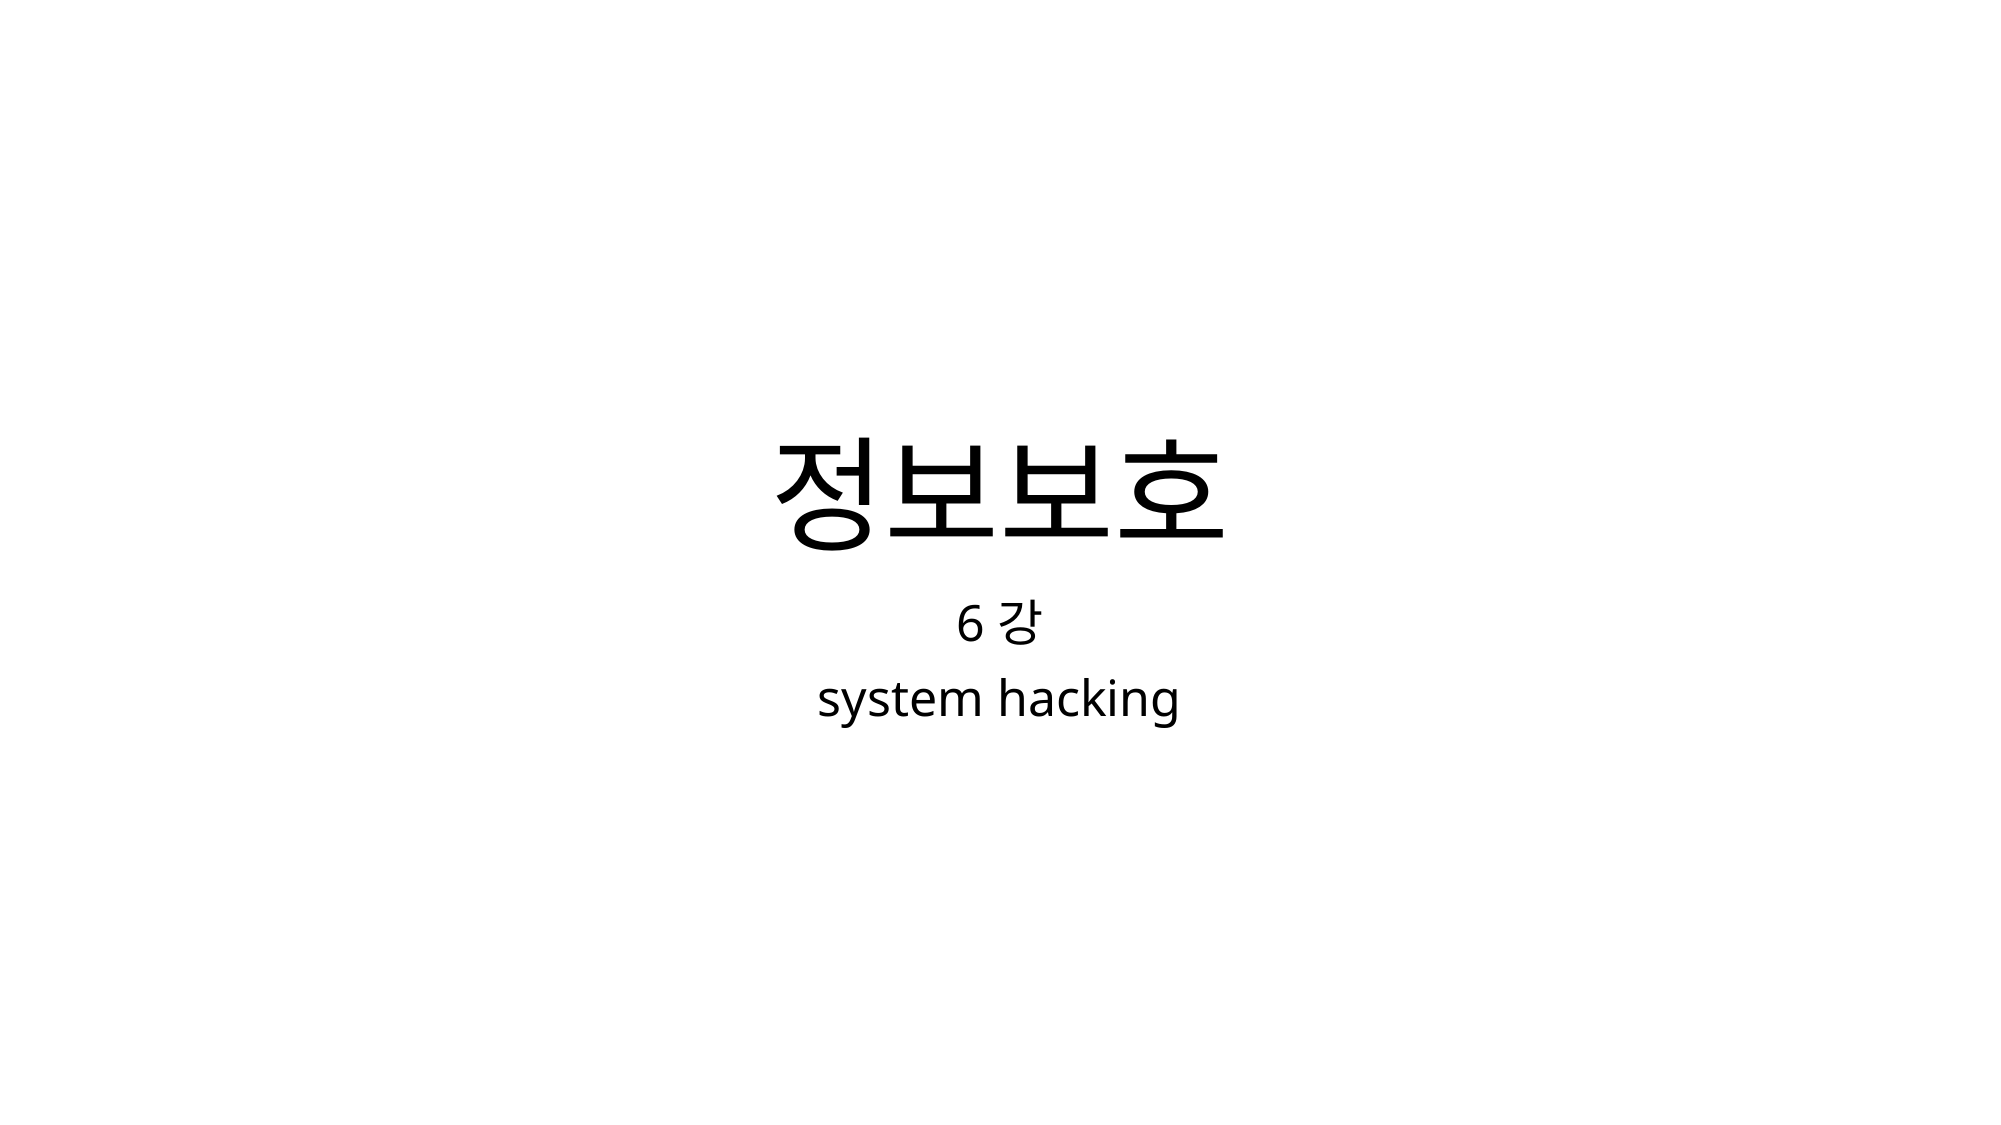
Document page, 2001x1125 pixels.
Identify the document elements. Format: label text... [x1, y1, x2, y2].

title 정보보호 [249, 184, 1750, 576]
subtitle 6강 system hacking [249, 590, 1750, 863]
